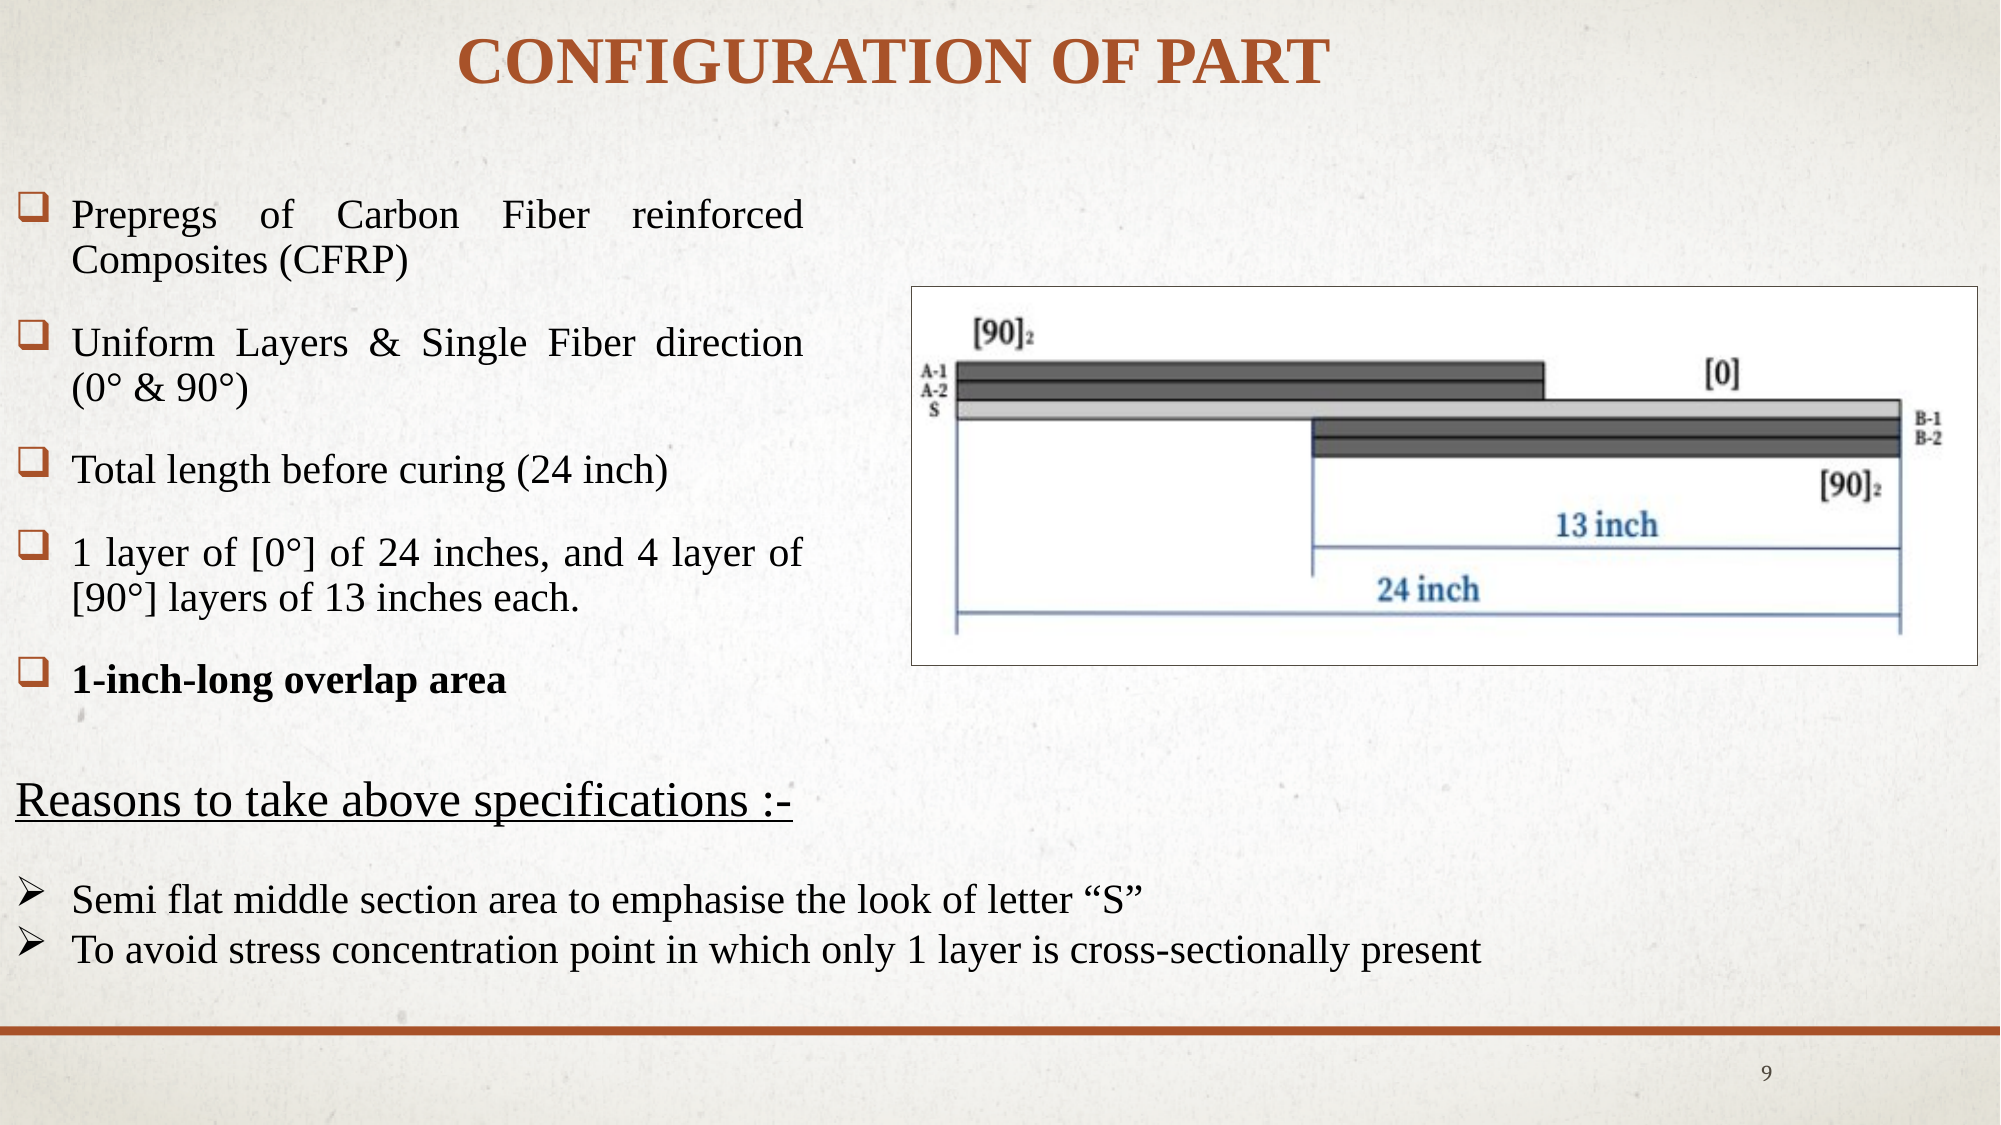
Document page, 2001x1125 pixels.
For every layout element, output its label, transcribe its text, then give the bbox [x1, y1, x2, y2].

text_box Reasons to take above specifications :- Semi flat middle section area to emphasise the look of letter “S” To avoid stress concentration point in which only 1 layer is cross-sectionally present [0, 759, 1621, 1025]
slide_number 9 [1672, 1053, 1788, 1093]
picture [0, 0, 2001, 1125]
title Configuration of PART [441, 0, 1376, 106]
list Prepregs of Carbon Fiber reinforced Composites (CFRP) Uniform Layers & Single Fiber direction (0° & 90°) Total length before curing (24 inch) 1 layer of [0°] of 24 inches, and 4 layer of [90°] layers of 13 inches each. 1-inch-long overlap area [0, 185, 820, 759]
